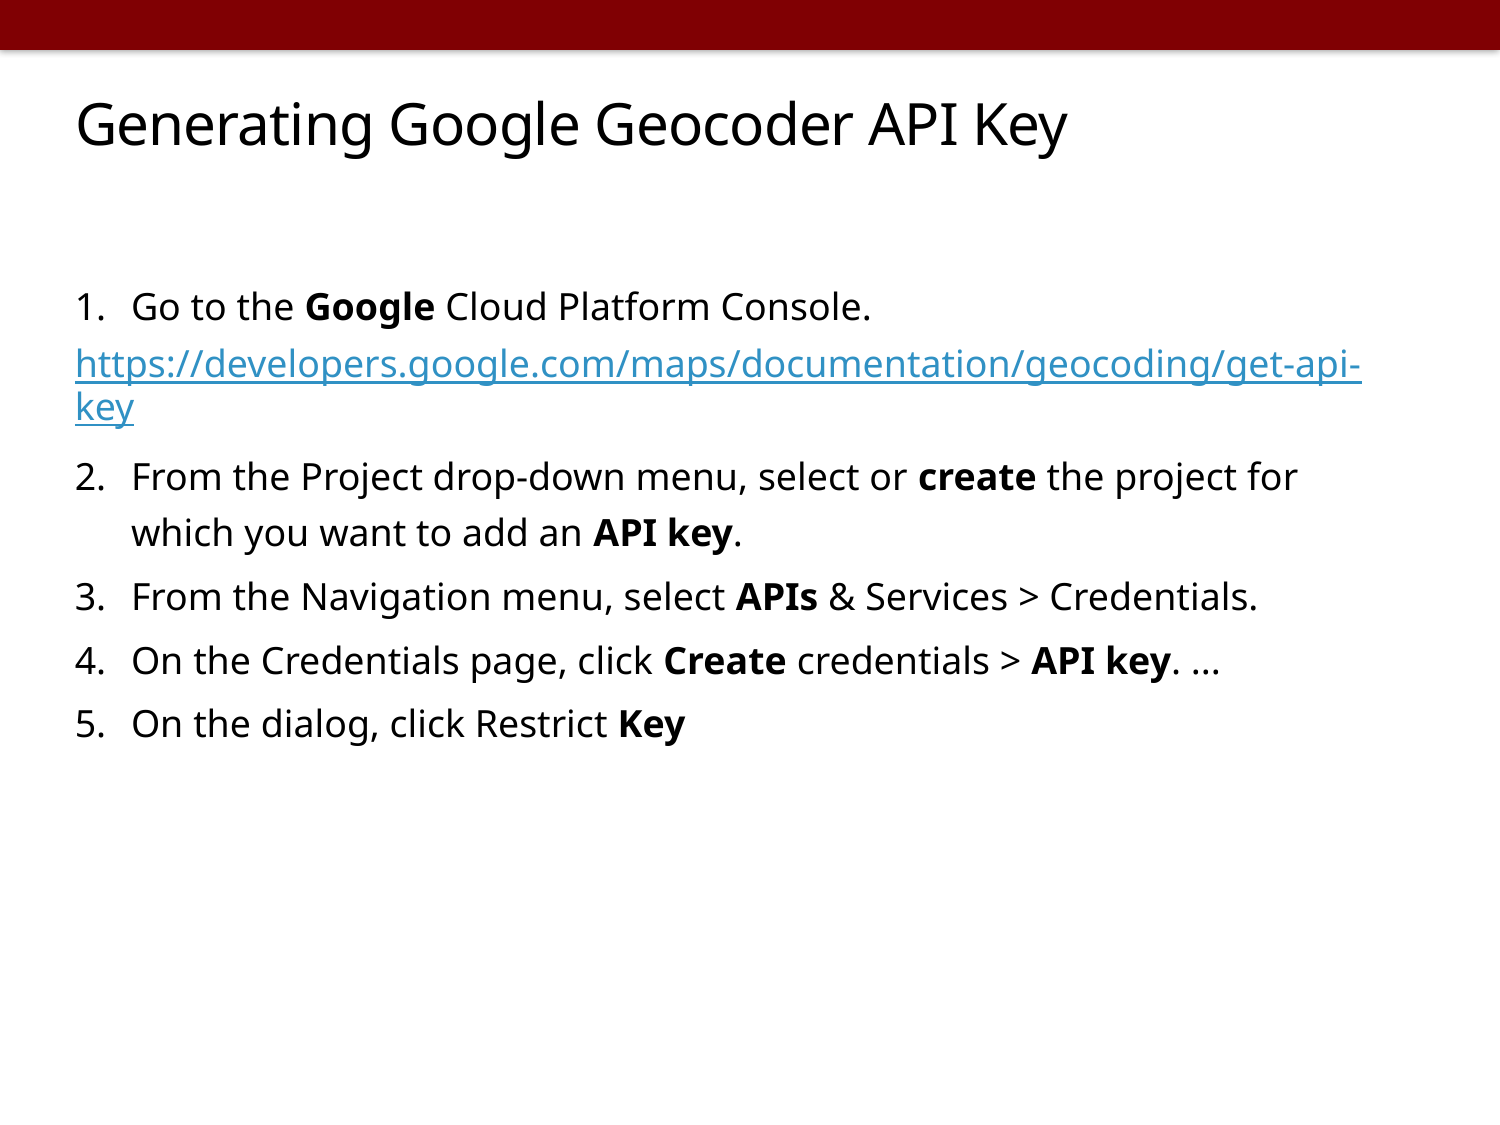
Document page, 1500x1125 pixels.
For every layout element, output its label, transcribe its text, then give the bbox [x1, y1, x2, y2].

title Generating Google Geocoder API Key [75, 87, 1425, 181]
list Go to the Google Cloud Platform Console. https://developers.google.com/maps/documentation/geocoding/get-api-key From the Project drop-down menu, select or create the project for which you want to add an API key. From the Navigation menu, select APIs & Services > Credentials. On the Credentials page, click Create credentials > API key. ... On the dialog, click Restrict Key [74, 200, 1373, 902]
